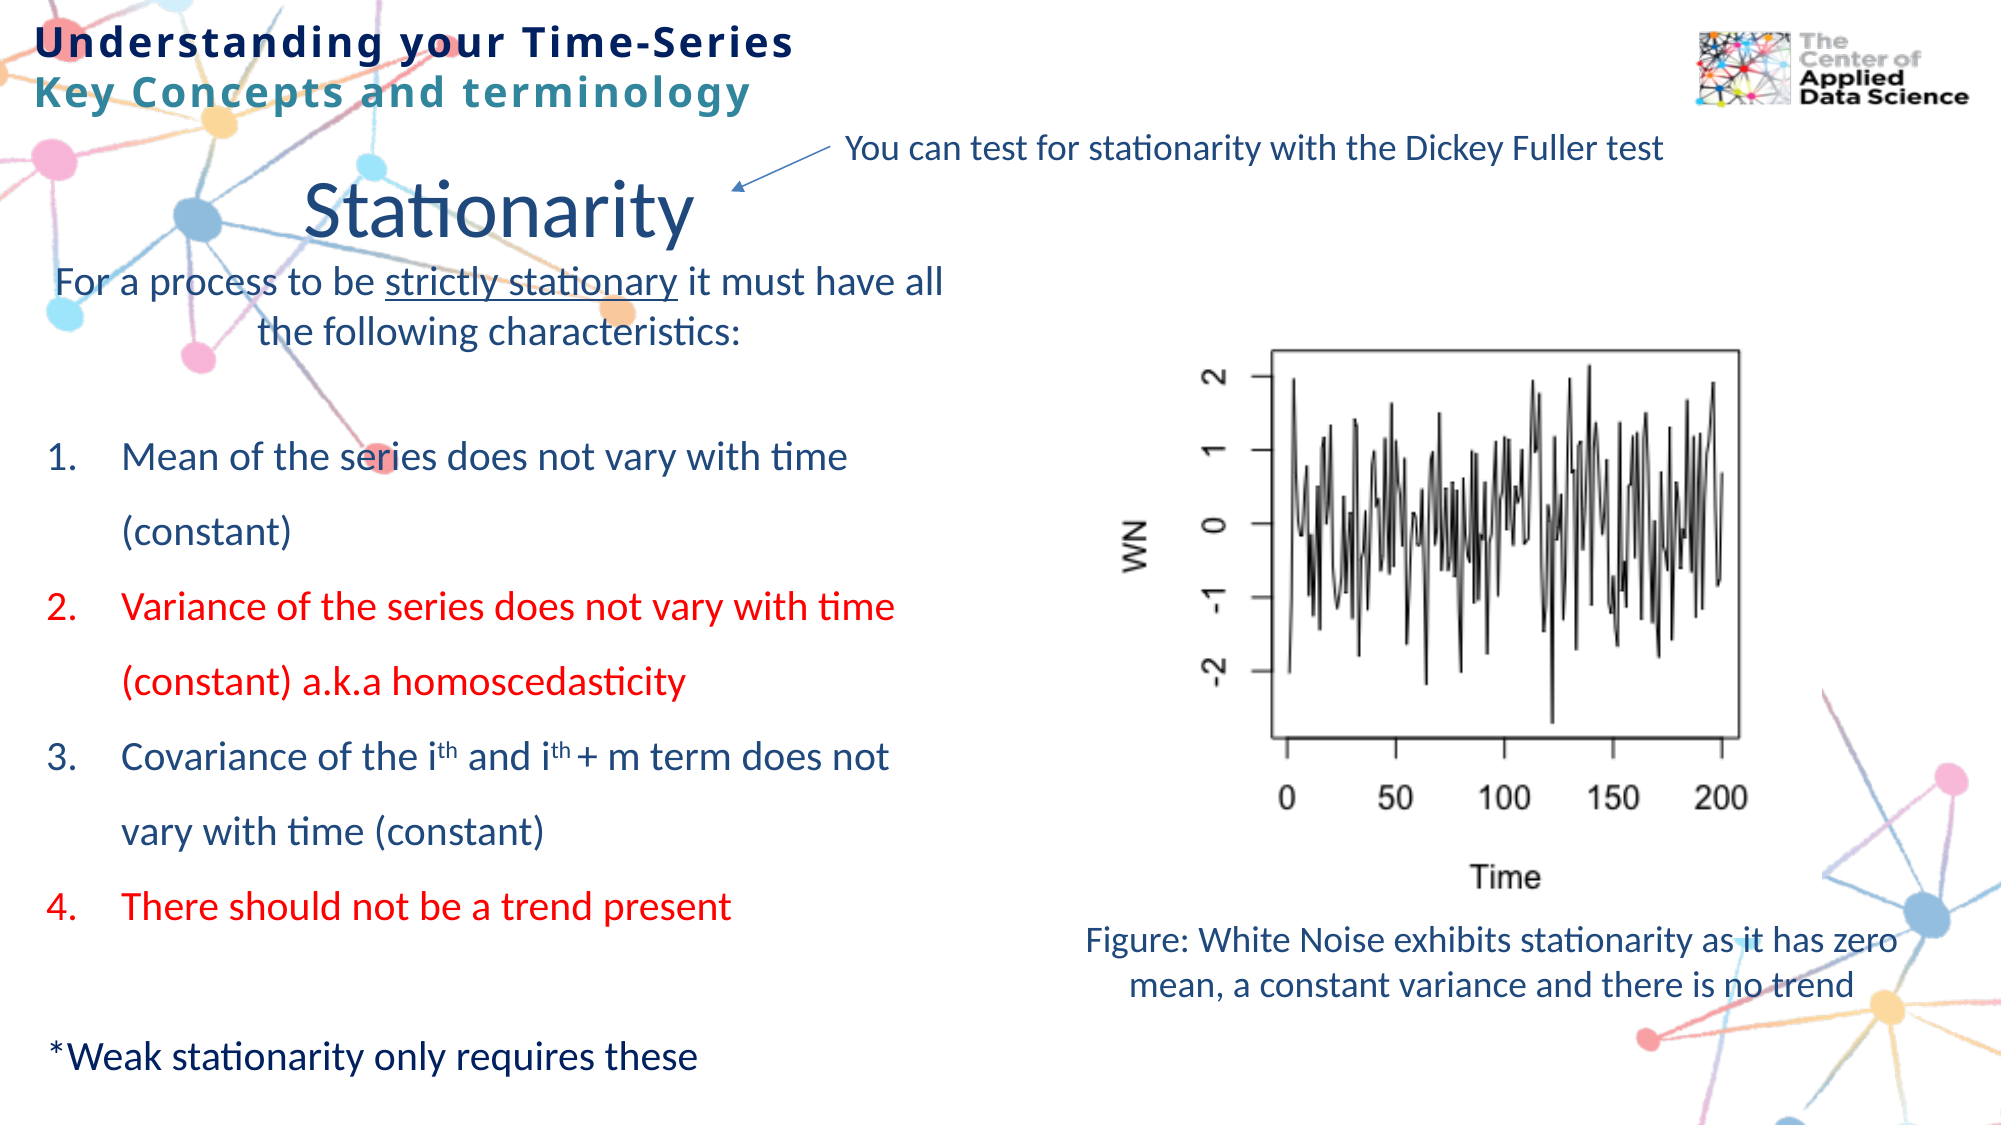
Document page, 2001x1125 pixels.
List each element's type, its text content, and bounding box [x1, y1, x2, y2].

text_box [730, 146, 831, 192]
text_box Understanding your Time-Series Key Concepts and terminology [31, 16, 1493, 117]
text_box Stationarity For a process to be strictly stationary it must have all the following characteristics: Mean of the series does not vary with time (constant) Variance of the series does not vary with time (constant) a.k.a homoscedasticity Covariance of the ith and ith + m term does not vary with time (constant) There should not be a trend present *Weak stationarity only requires these [31, 146, 968, 1125]
text_box You can test for stationarity with the Dickey Fuller test [786, 116, 1724, 176]
picture [1684, 19, 1982, 120]
picture [1112, 191, 1822, 938]
text_box Figure: White Noise exhibits stationarity as it has zero mean, a constant variance and there is no trend [1024, 907, 1961, 1012]
